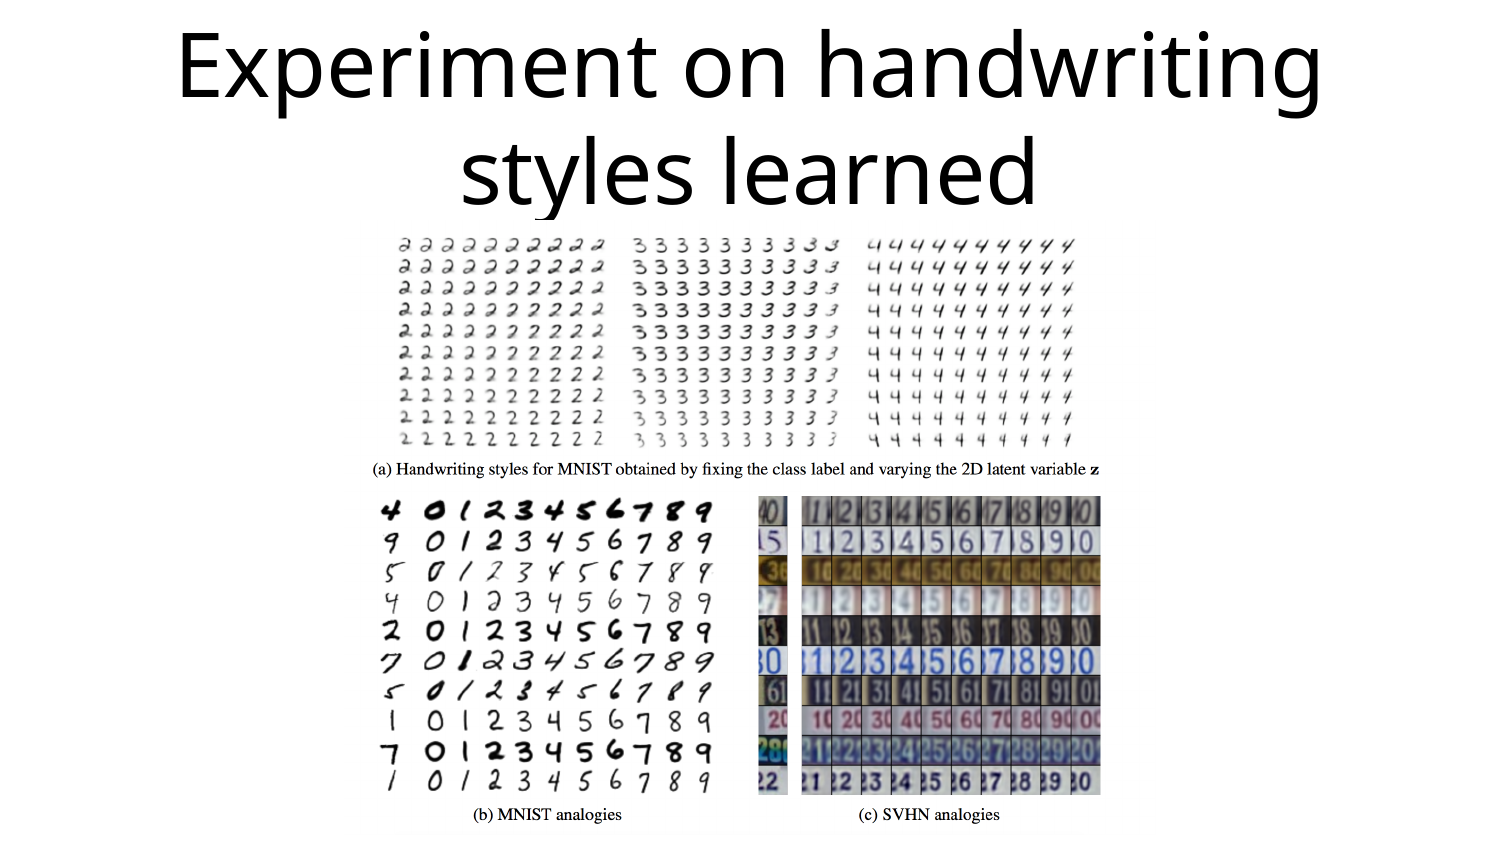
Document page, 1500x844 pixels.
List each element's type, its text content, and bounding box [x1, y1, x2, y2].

title Experiment on handwriting styles learned [109, 21, 1391, 209]
picture [343, 220, 1157, 835]
